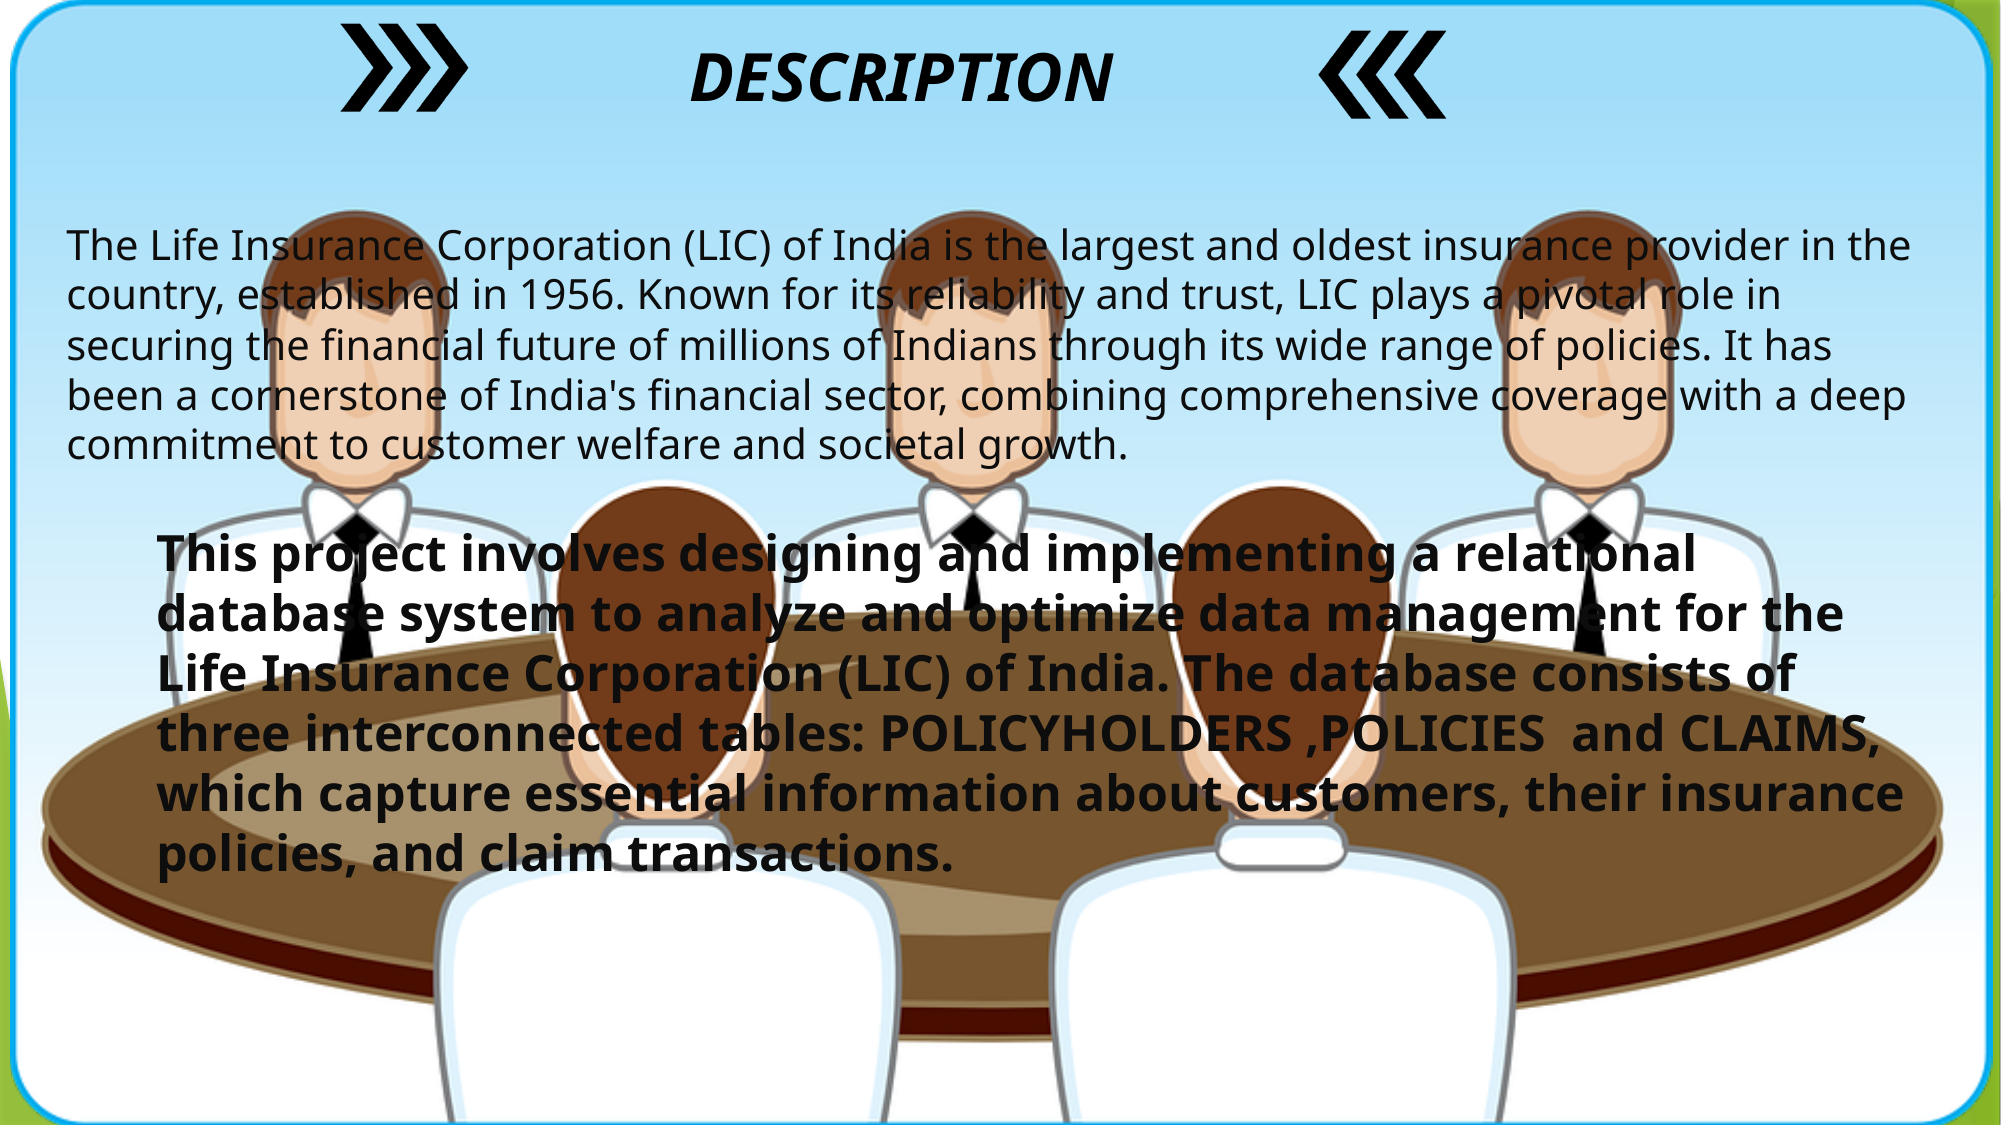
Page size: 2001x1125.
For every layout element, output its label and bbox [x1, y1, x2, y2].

picture [328, 5, 480, 143]
picture [1305, 5, 1457, 151]
list [10, 0, 1993, 1125]
